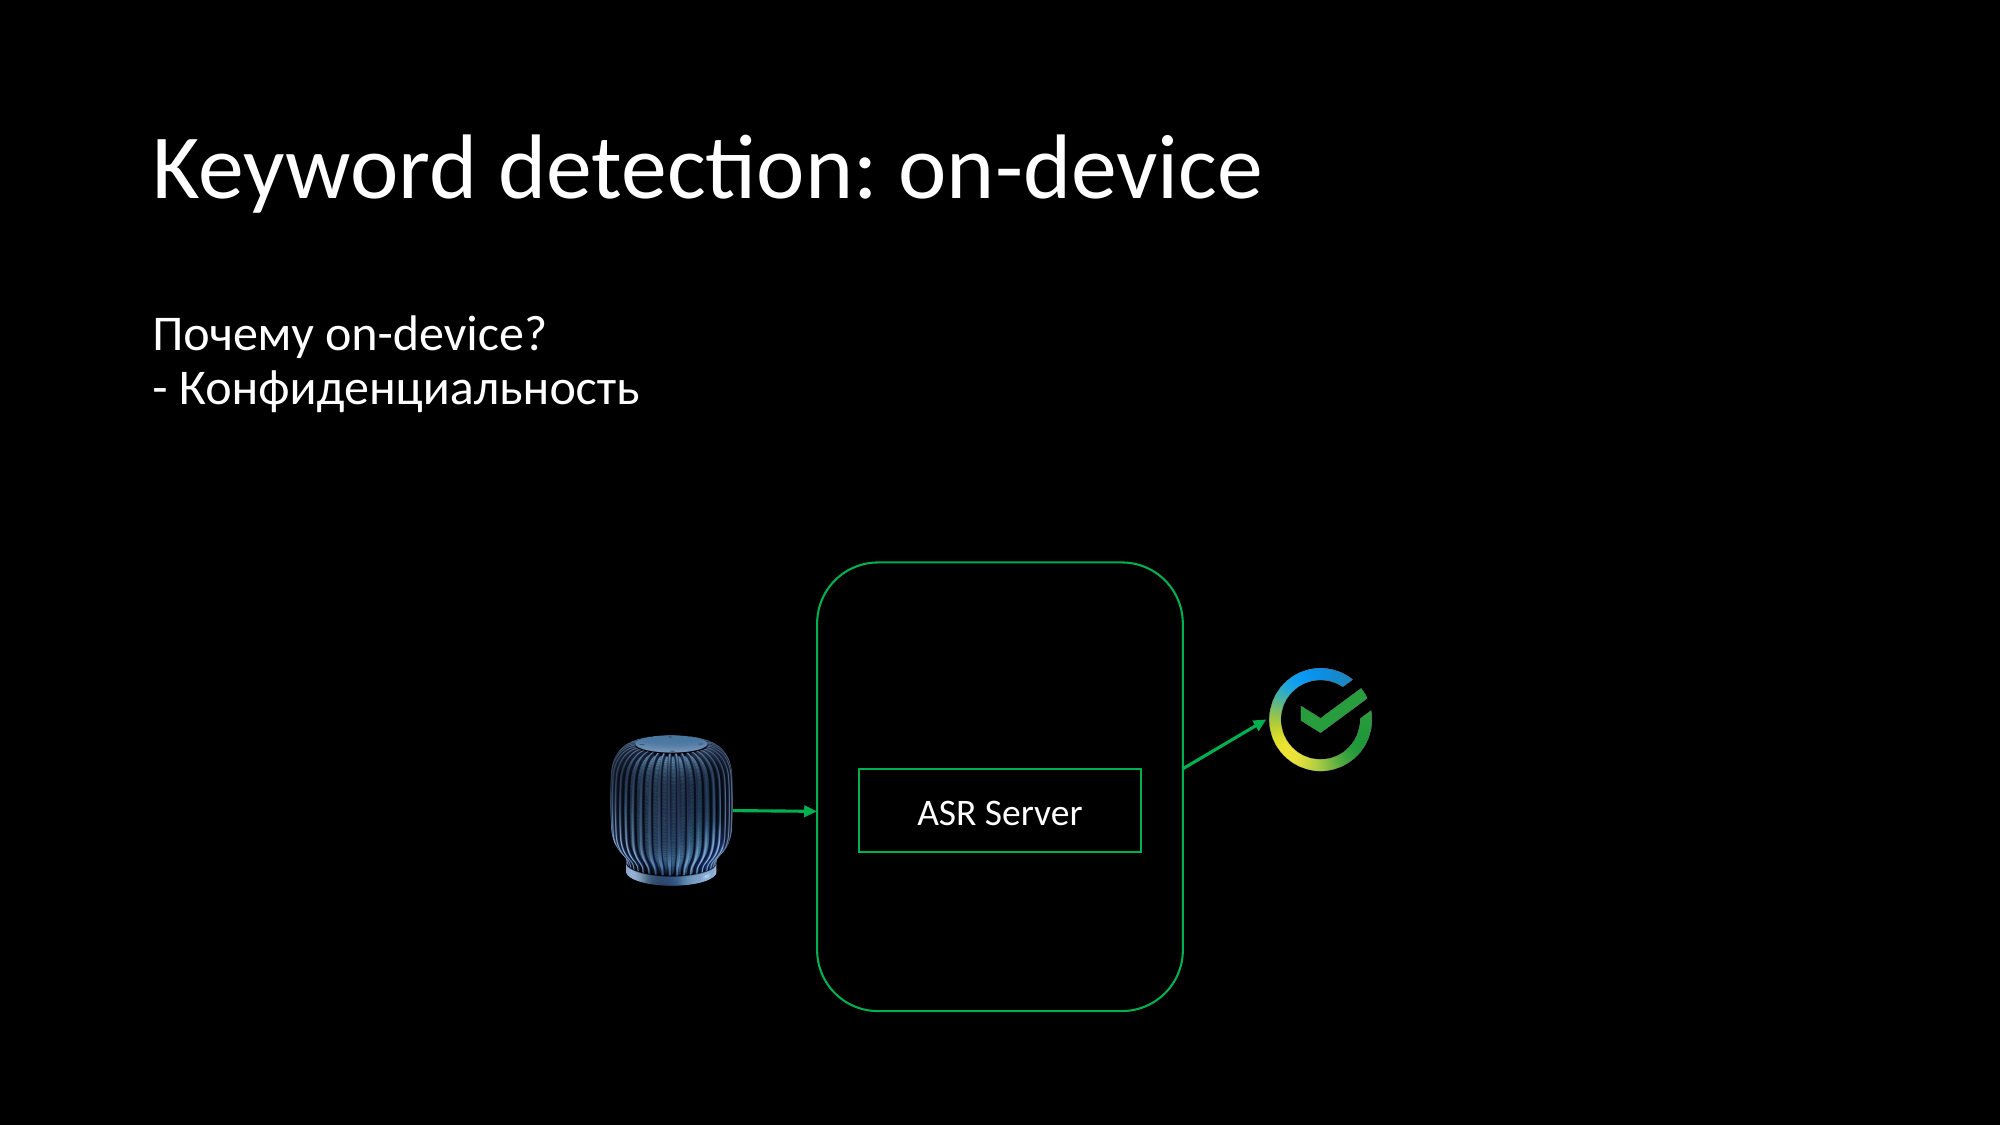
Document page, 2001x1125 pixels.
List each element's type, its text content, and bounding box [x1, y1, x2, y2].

picture [609, 735, 733, 886]
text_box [1182, 719, 1267, 770]
picture [1215, 660, 1427, 779]
text_box Keyword detection: on-device [137, 59, 1863, 278]
text_box Endpoint detection [606, 738, 815, 893]
list Почему on-device? - Конфиденциальность [137, 299, 1863, 976]
text_box [817, 562, 1183, 1012]
text_box ASR Server [858, 769, 1142, 853]
